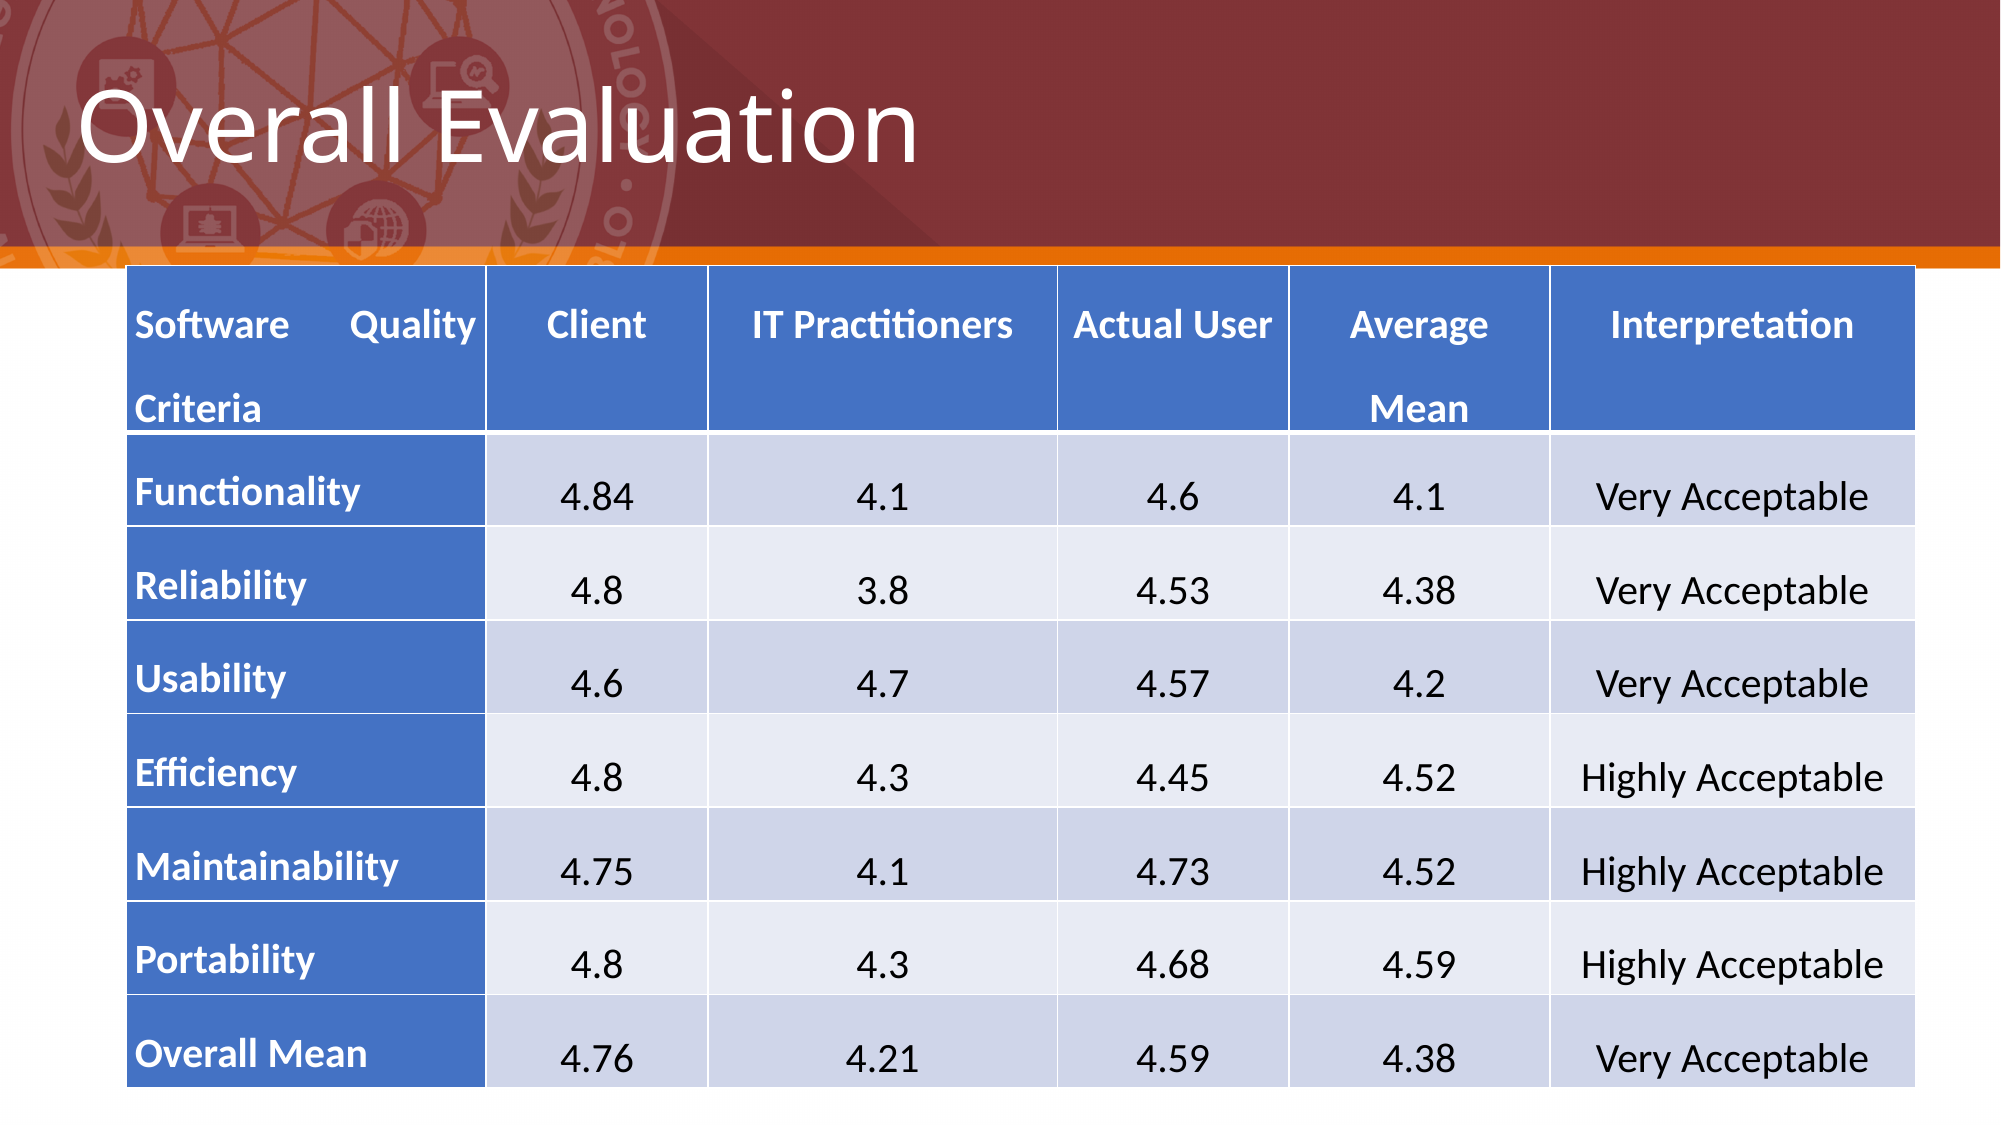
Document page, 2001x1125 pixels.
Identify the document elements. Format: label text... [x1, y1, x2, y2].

table_cell 4.1 [1290, 435, 1549, 525]
table_header Software Quality Criteria [127, 266, 485, 430]
table_cell 4.59 [1058, 995, 1288, 1087]
table_cell 4.1 [709, 435, 1057, 525]
table_cell 4.52 [1290, 714, 1549, 806]
table_header Actual User [1058, 266, 1288, 430]
table_cell 4.6 [1058, 435, 1288, 525]
table_header Interpretation [1551, 266, 1915, 430]
table_cell Highly Acceptable [1551, 902, 1915, 994]
table_cell 4.76 [487, 995, 707, 1087]
table_cell 4.21 [709, 995, 1057, 1087]
table_cell Maintainability [127, 808, 485, 900]
table_cell Very Acceptable [1551, 527, 1915, 619]
table_cell 4.52 [1290, 808, 1549, 900]
table_cell Very Acceptable [1551, 995, 1915, 1087]
table_cell 4.1 [709, 808, 1057, 900]
title Overall Evaluation [60, 45, 1944, 215]
table_header IT Practitioners [709, 266, 1057, 430]
table_cell 4.8 [487, 527, 707, 619]
table_cell 4.6 [487, 621, 707, 713]
table_cell 4.2 [1290, 621, 1549, 713]
table_cell 4.59 [1290, 902, 1549, 994]
table_cell 4.3 [709, 902, 1057, 994]
table_cell 4.7 [709, 621, 1057, 713]
table_cell Overall Mean [127, 995, 485, 1087]
table_cell Functionality [127, 435, 485, 525]
table_cell 4.8 [487, 714, 707, 806]
table_header Average Mean [1290, 266, 1549, 430]
table_cell Efficiency [127, 714, 485, 806]
table_cell Highly Acceptable [1551, 808, 1915, 900]
table_cell 4.84 [487, 435, 707, 525]
table_cell Highly Acceptable [1551, 714, 1915, 806]
table_cell 4.38 [1290, 995, 1549, 1087]
table_cell 4.53 [1058, 527, 1288, 619]
table_cell Portability [127, 902, 485, 994]
table_cell Reliability [127, 527, 485, 619]
table_cell 4.3 [709, 714, 1057, 806]
table_cell 4.75 [487, 808, 707, 900]
table_cell 4.57 [1058, 621, 1288, 713]
table_cell 4.73 [1058, 808, 1288, 900]
table_header Client [487, 266, 707, 430]
table_cell 3.8 [709, 527, 1057, 619]
table_cell 4.45 [1058, 714, 1288, 806]
table_cell Very Acceptable [1551, 435, 1915, 525]
table_cell 4.68 [1058, 902, 1288, 994]
table_cell Usability [127, 621, 485, 713]
table_cell 4.38 [1290, 527, 1549, 619]
table_cell 4.8 [487, 902, 707, 994]
picture [0, 0, 2001, 1125]
table_cell Very Acceptable [1551, 621, 1915, 713]
